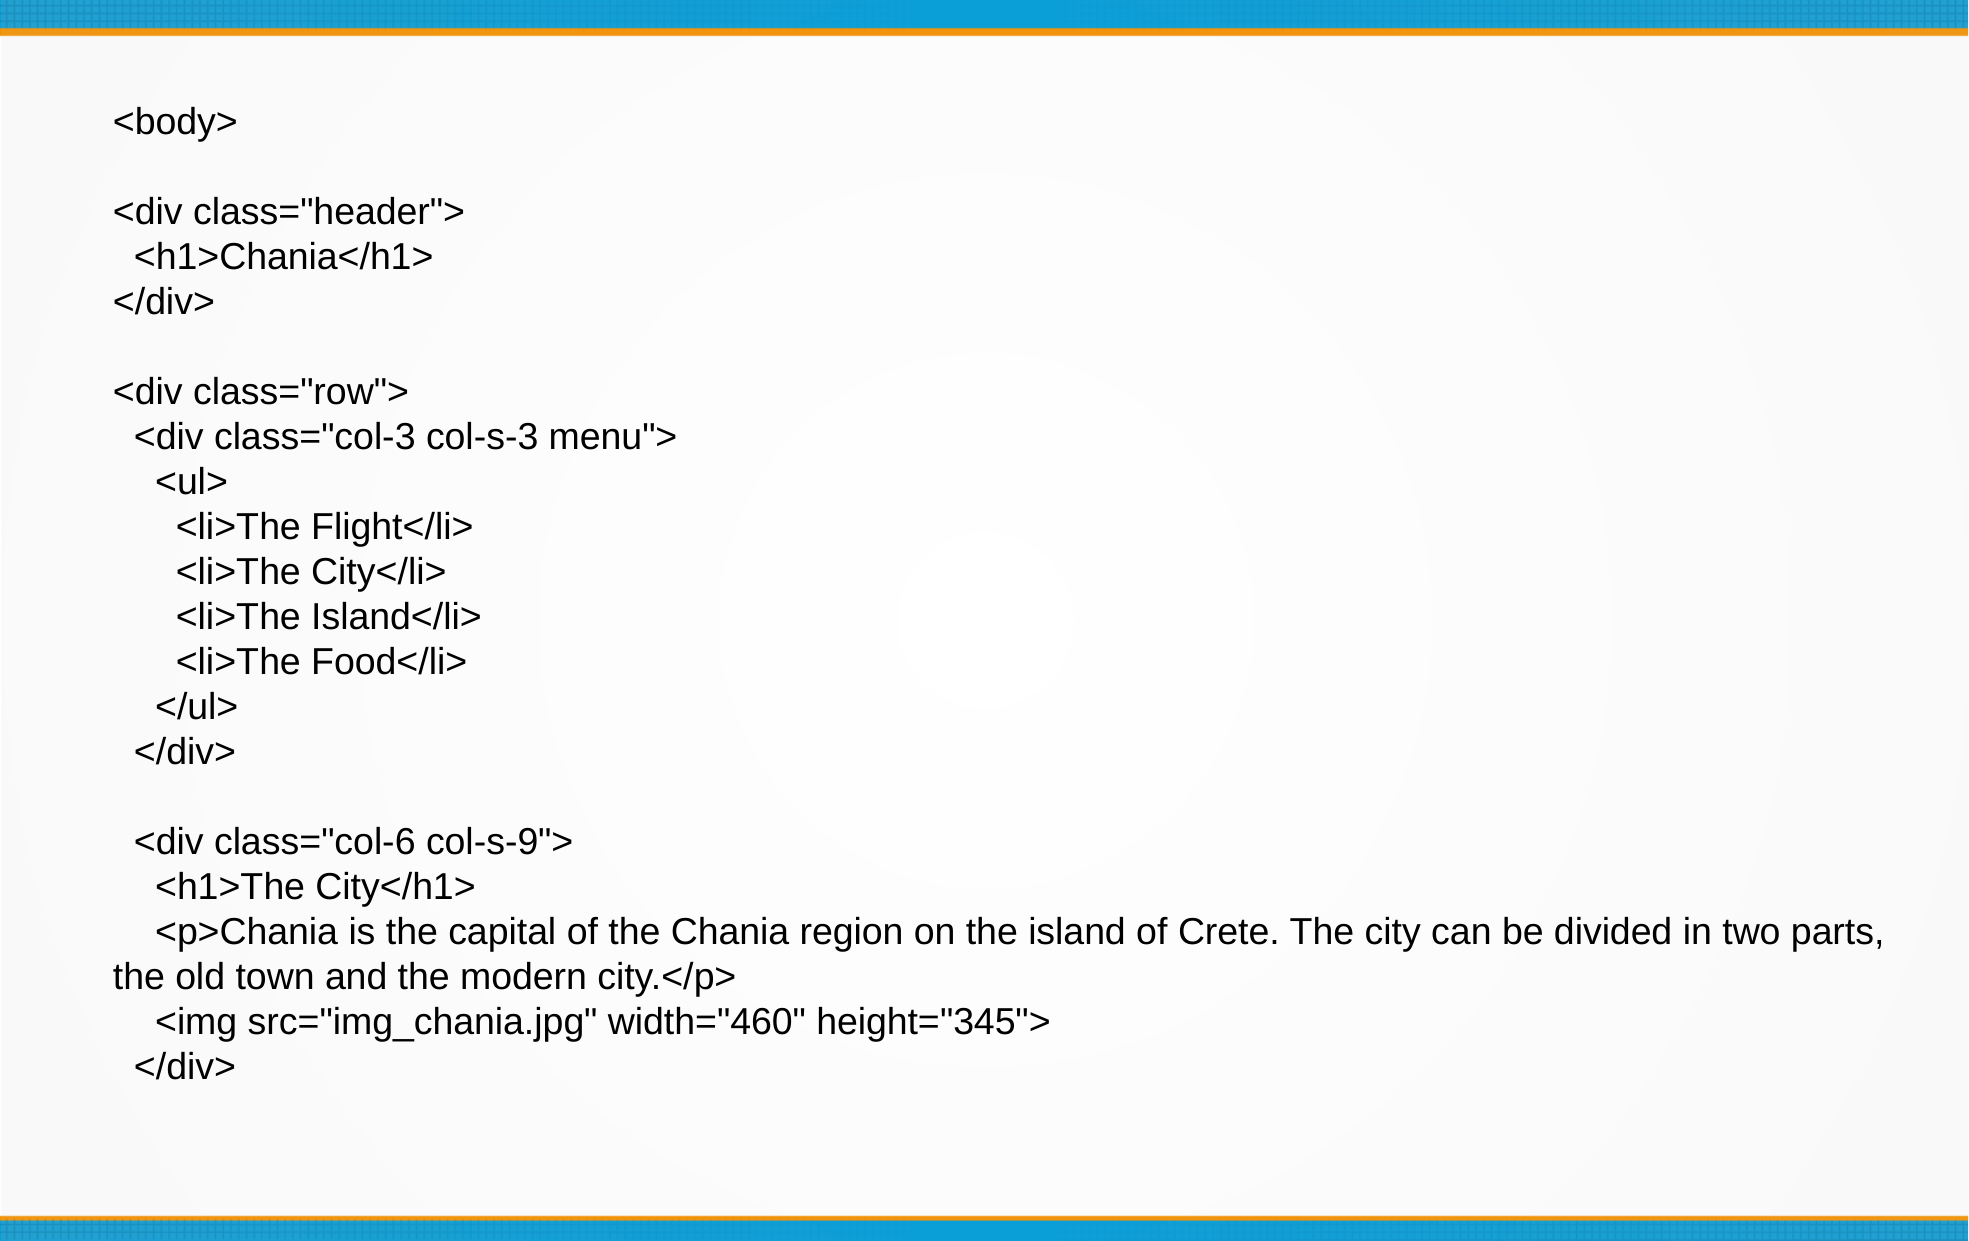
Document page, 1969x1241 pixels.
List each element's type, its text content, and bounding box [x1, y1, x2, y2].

picture [0, 0, 1969, 1241]
text_box <body> <div class="header"> <h1>Chania</h1> </div> <div class="row"> <div class="col-3 col-s-3 menu"> <ul> <li>The Flight</li> <li>The City</li> <li>The Island</li> <li>The Food</li> </ul> </div> <div class="col-6 col-s-9"> <h1>The City</h1> <p>Chania is the capital of the Chania region on the island of Crete. The city can be divided in two parts, the old town and the modern city.</p> <img src="img_chania.jpg" width="460" height="345"> </div> [98, 89, 1906, 1095]
